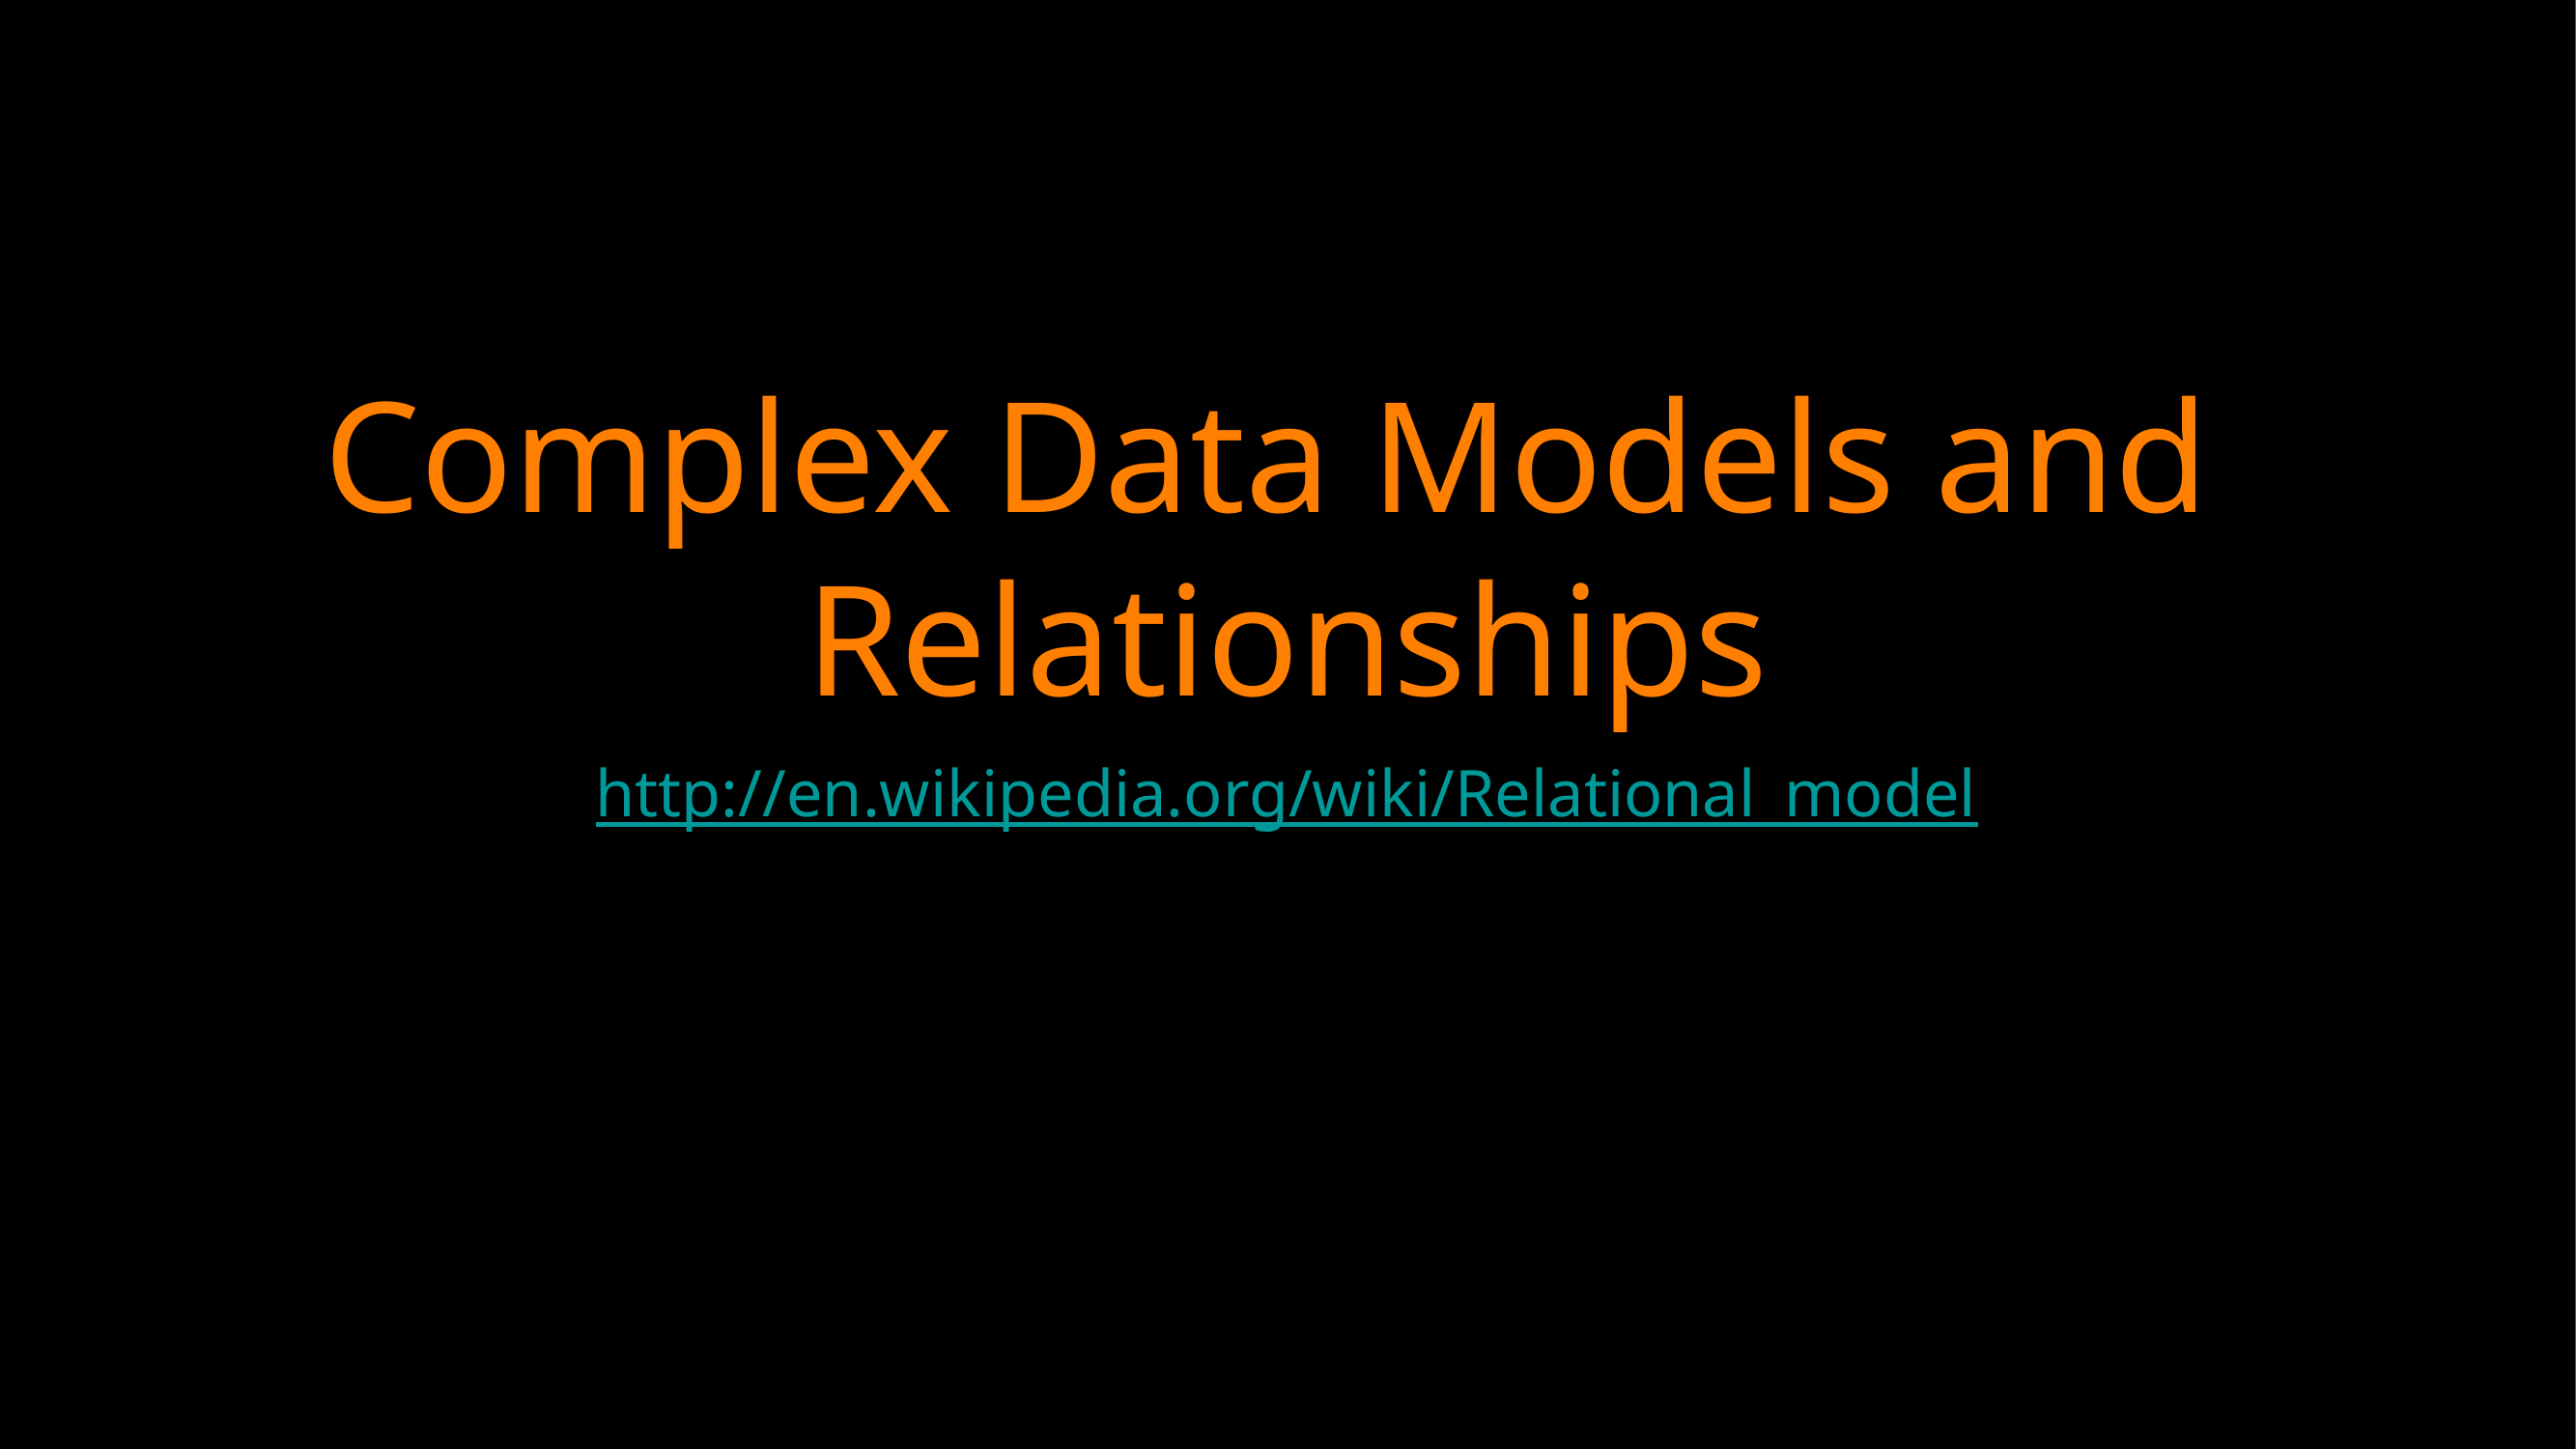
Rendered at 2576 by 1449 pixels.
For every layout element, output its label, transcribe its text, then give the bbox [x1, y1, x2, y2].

list http://en.wikipedia.org/wiki/Relational_model [183, 746, 2391, 914]
title Complex Data Models and Relationships [183, 243, 2391, 733]
